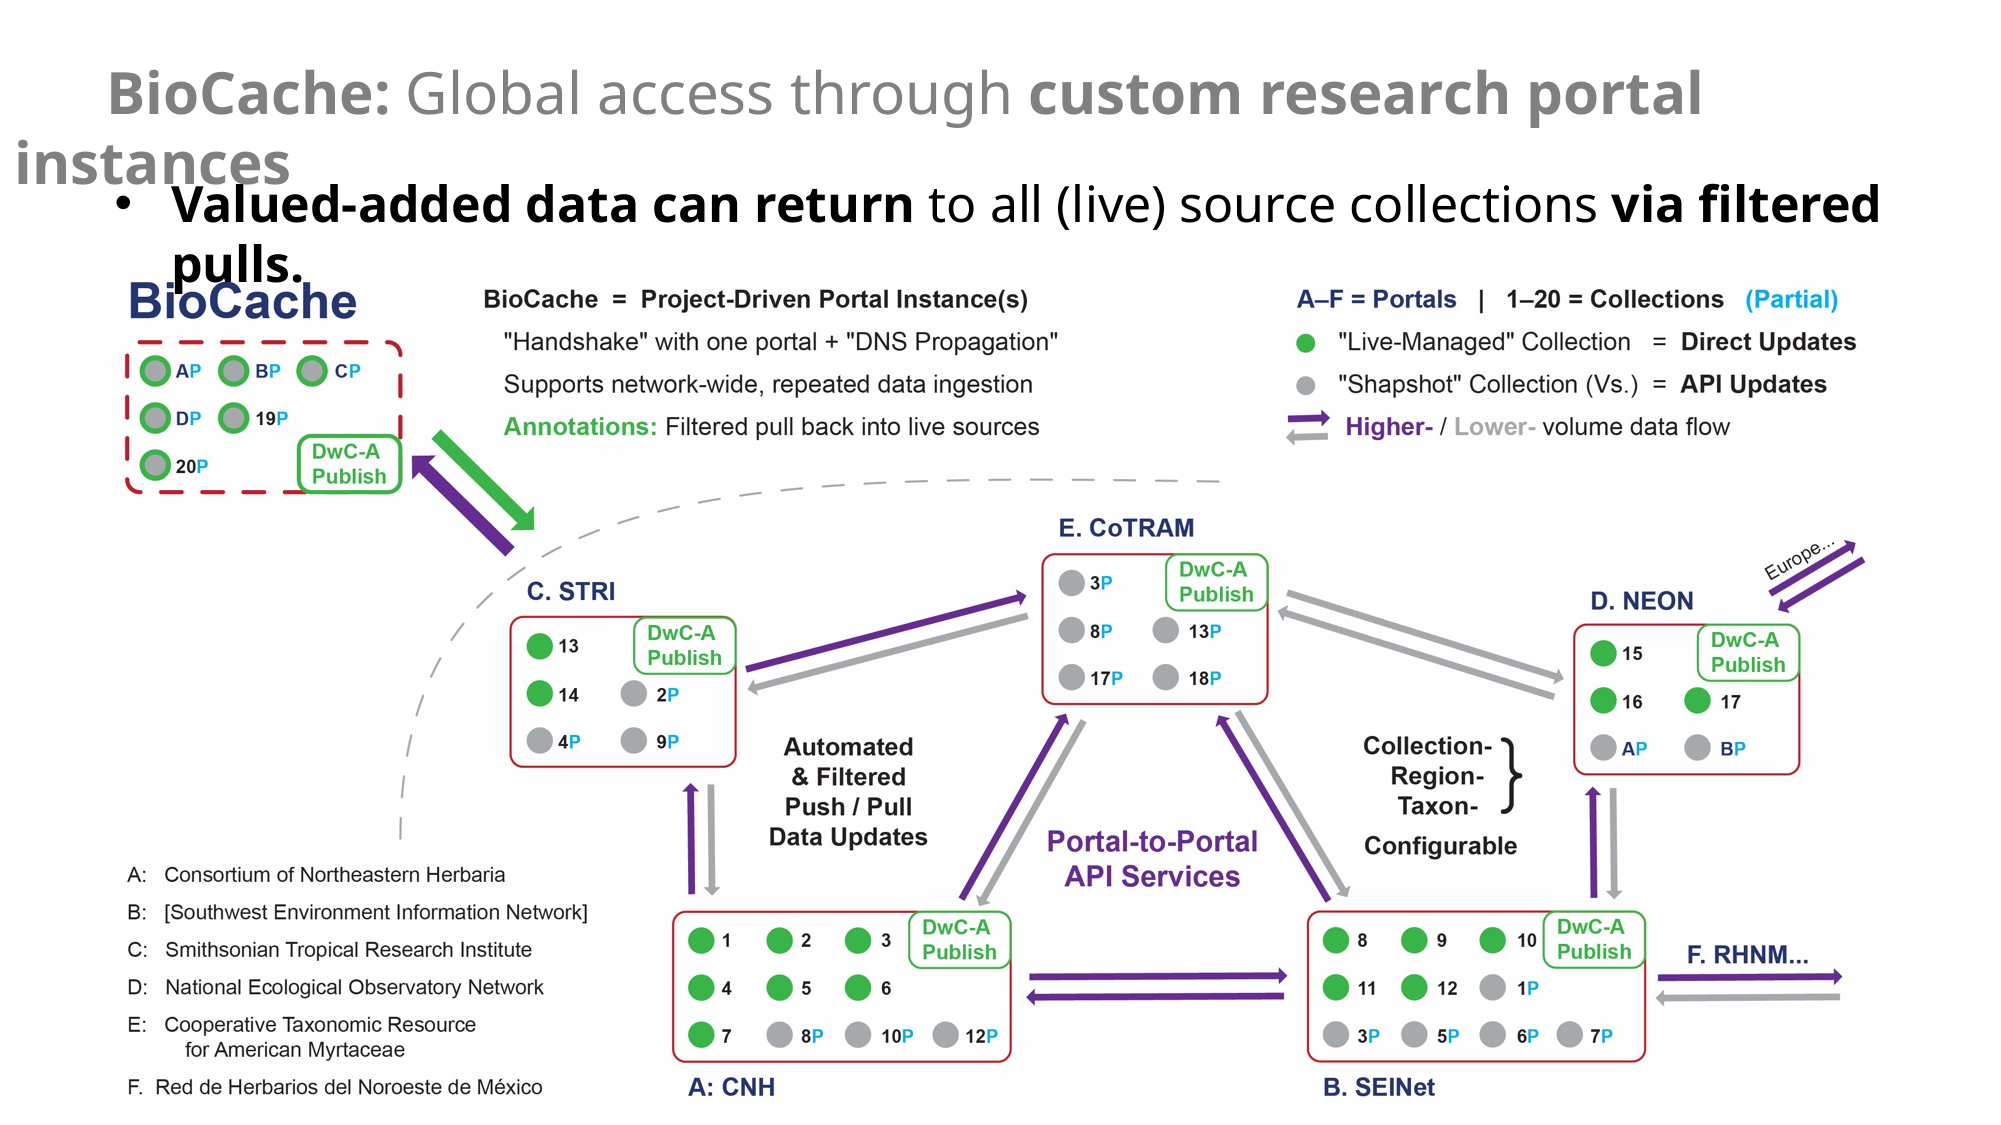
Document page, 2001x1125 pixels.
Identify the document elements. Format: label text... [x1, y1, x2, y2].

picture [89, 224, 1890, 1125]
text_box Valued-added data can return to all (live) source collections via filtered pulls. [99, 204, 1900, 300]
text_box BioCache: Global access through custom research portal instances [0, 48, 2000, 204]
